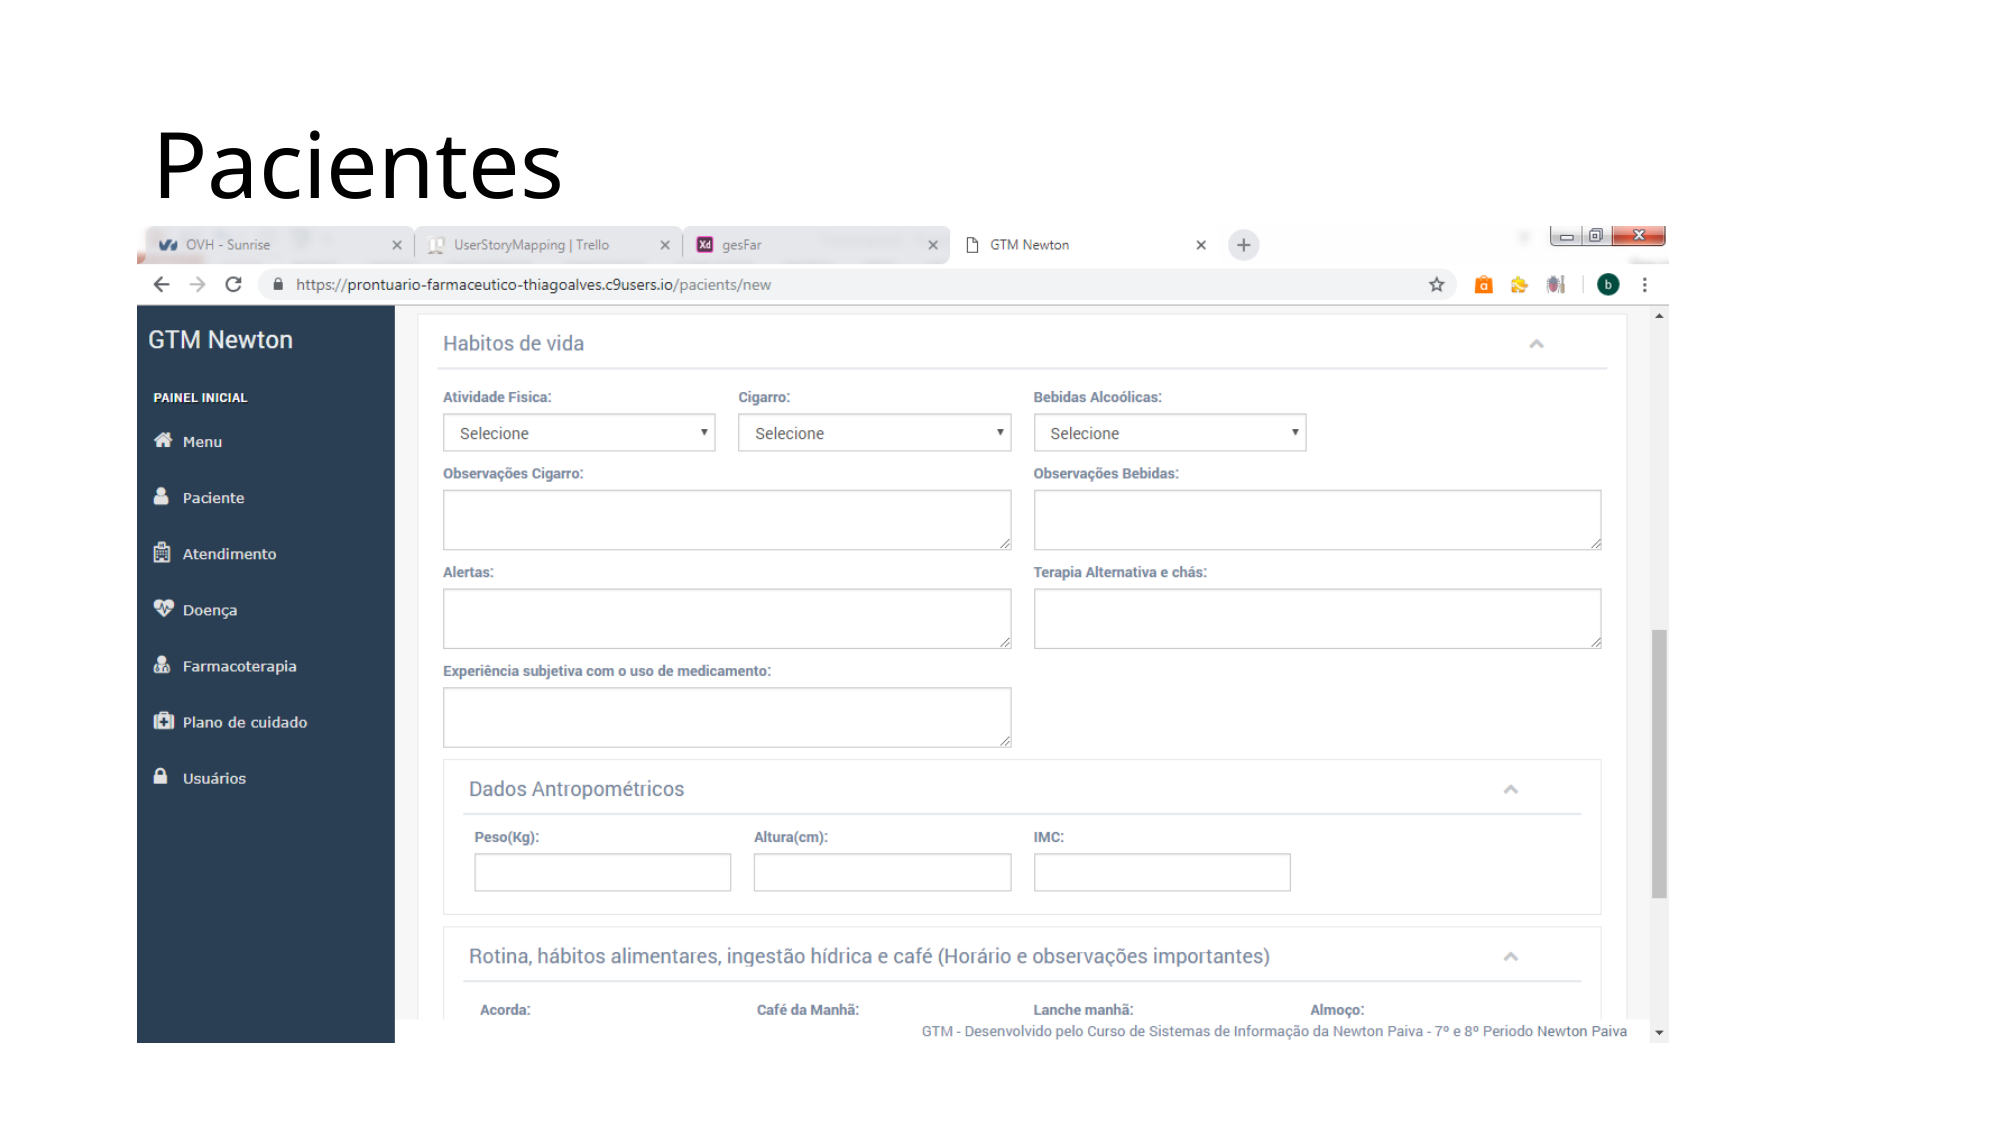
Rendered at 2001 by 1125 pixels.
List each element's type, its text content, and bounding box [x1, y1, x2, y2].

picture [137, 226, 1669, 1043]
title Pacientes [137, 59, 1863, 278]
